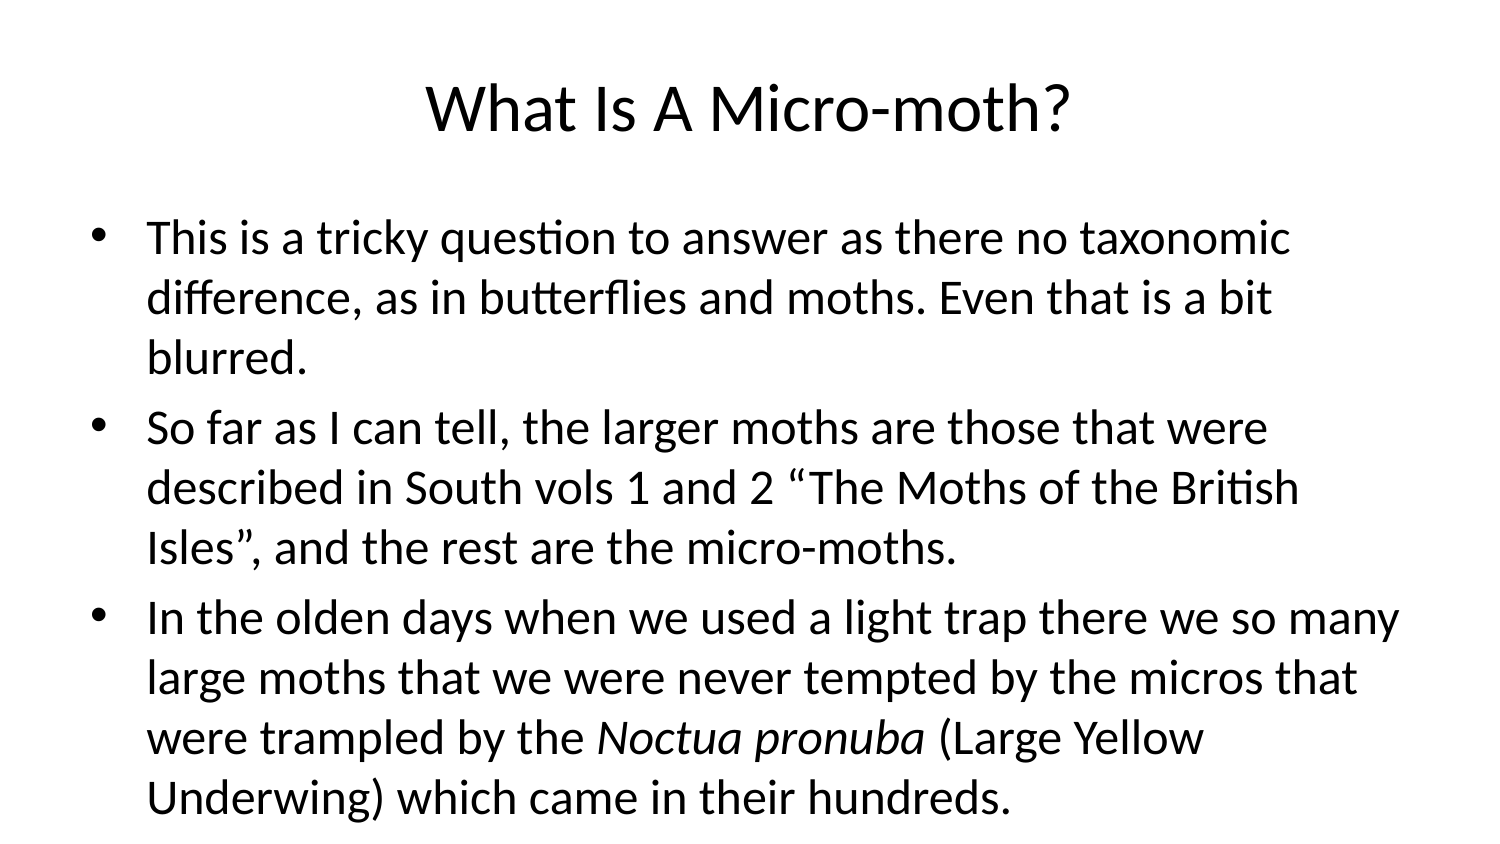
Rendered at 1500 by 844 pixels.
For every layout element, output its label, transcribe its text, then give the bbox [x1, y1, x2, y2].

title What Is A Micro-moth? [75, 33, 1425, 175]
list This is a tricky question to answer as there no taxonomic difference, as in butterflies and moths. Even that is a bit blurred. So far as I can tell, the larger moths are those that were described in South vols 1 and 2 “The Moths of the British Isles”, and the rest are the micro-moths. In the olden days when we used a light trap there we so many large moths that we were never tempted by the micros that were trampled by the Noctua pronuba (Large Yellow Underwing) which came in their hundreds. Micros were collected by rearing out series collected off food plants and mines. The first (and current) editions of “The Field Guide To The Smaller Lepidoptera” contain no illustrations of adult moths at all. [75, 196, 1425, 754]
